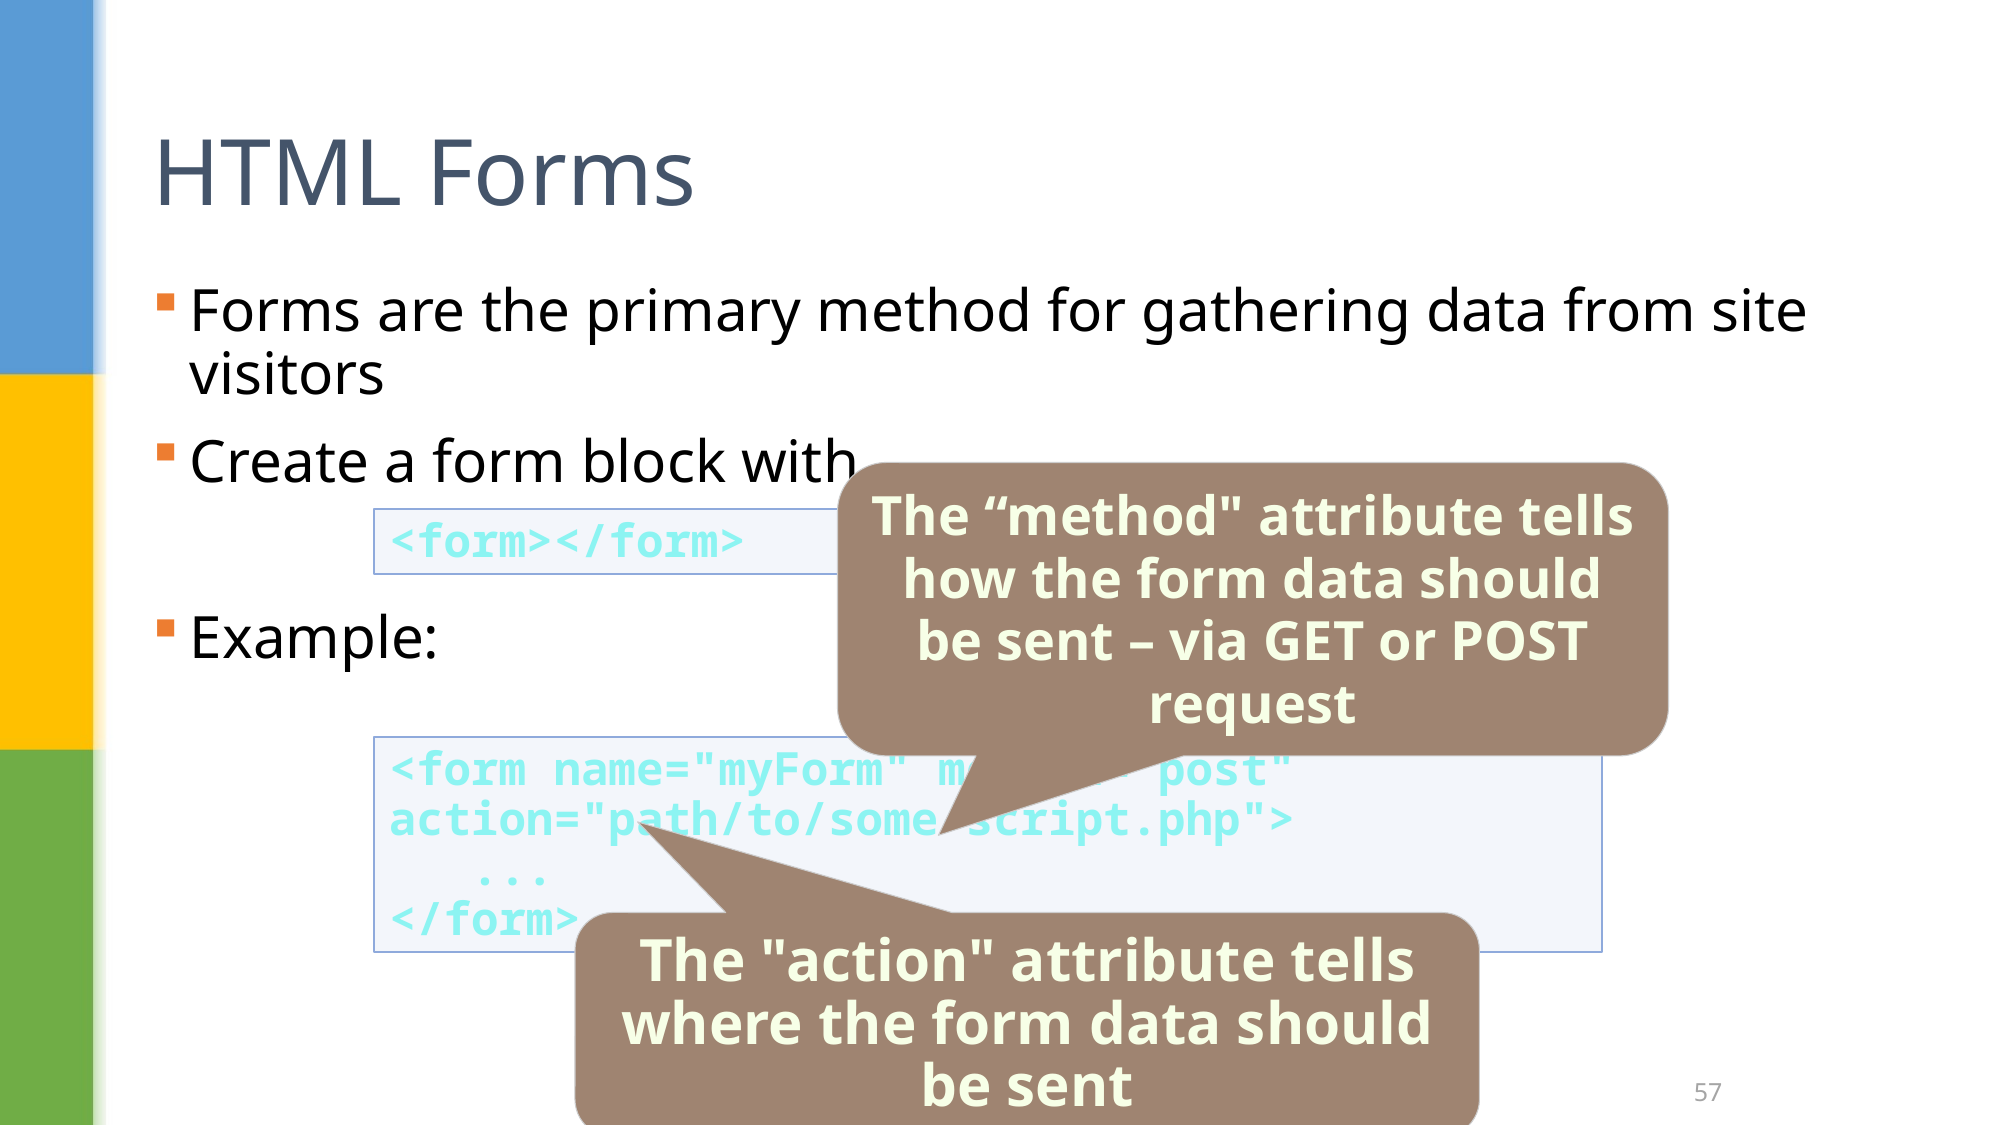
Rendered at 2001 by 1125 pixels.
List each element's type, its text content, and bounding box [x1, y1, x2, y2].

text_box <form name="myForm" method="post" action="path/to/some-script.php"> ... </form> [373, 737, 1603, 953]
text_box The “method" attribute tells how the form data should be sent – via GET or POST request [837, 462, 1669, 836]
slide_number 57 [1662, 1074, 1738, 1113]
list Forms are the primary method for gathering data from site visitors Create a form block with Example: [137, 273, 1863, 988]
title HTML Forms [137, 59, 1863, 273]
picture [0, 0, 2001, 1125]
text_box The "action" attribute tells where the form data should be sent [574, 821, 1480, 1125]
text_box <form></form> [373, 509, 837, 575]
